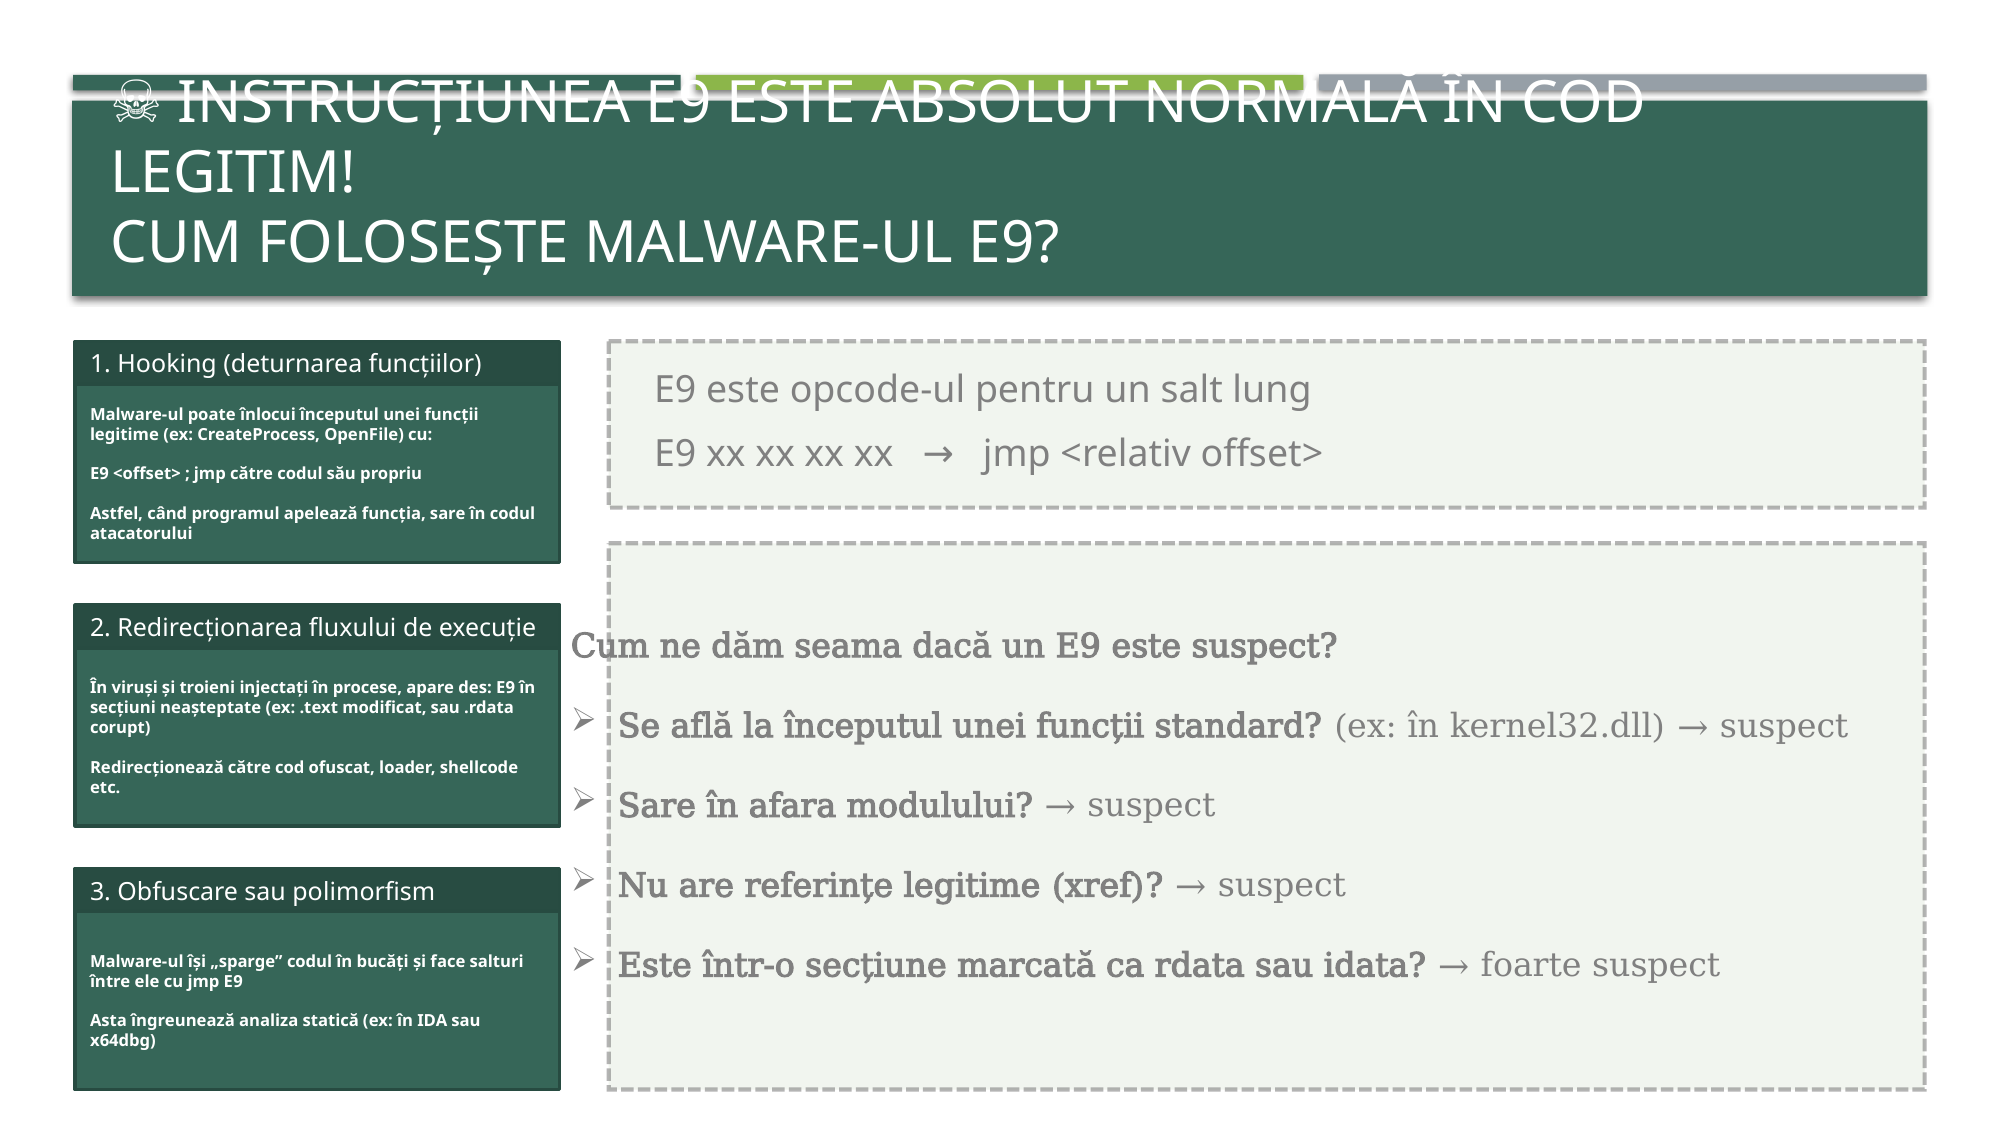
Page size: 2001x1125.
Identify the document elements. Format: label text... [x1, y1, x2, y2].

text_box E9 este opcode-ul pentru un salt lung [639, 357, 1640, 418]
text_box [608, 543, 1925, 1090]
title ☠️ Instrucțiunea E9 este absolut normală în cod legitim! Cum folosește malware-ul E9? [95, 115, 1905, 282]
text_box [608, 341, 1925, 508]
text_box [74, 341, 561, 563]
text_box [74, 868, 561, 1090]
text_box E9 xx xx xx xx → jmp <relativ offset> [639, 421, 1640, 481]
text_box Cum ne dăm seama dacă un E9 este suspect? Se află la începutul unei funcții standard? (ex: în kernel32.dll) → suspect Sare în afara modulului? → suspect Nu are referințe legitime (xref)? → suspect Este într-o secțiune marcată ca rdata sau idata? → foarte suspect [555, 616, 1864, 1036]
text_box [74, 604, 561, 827]
